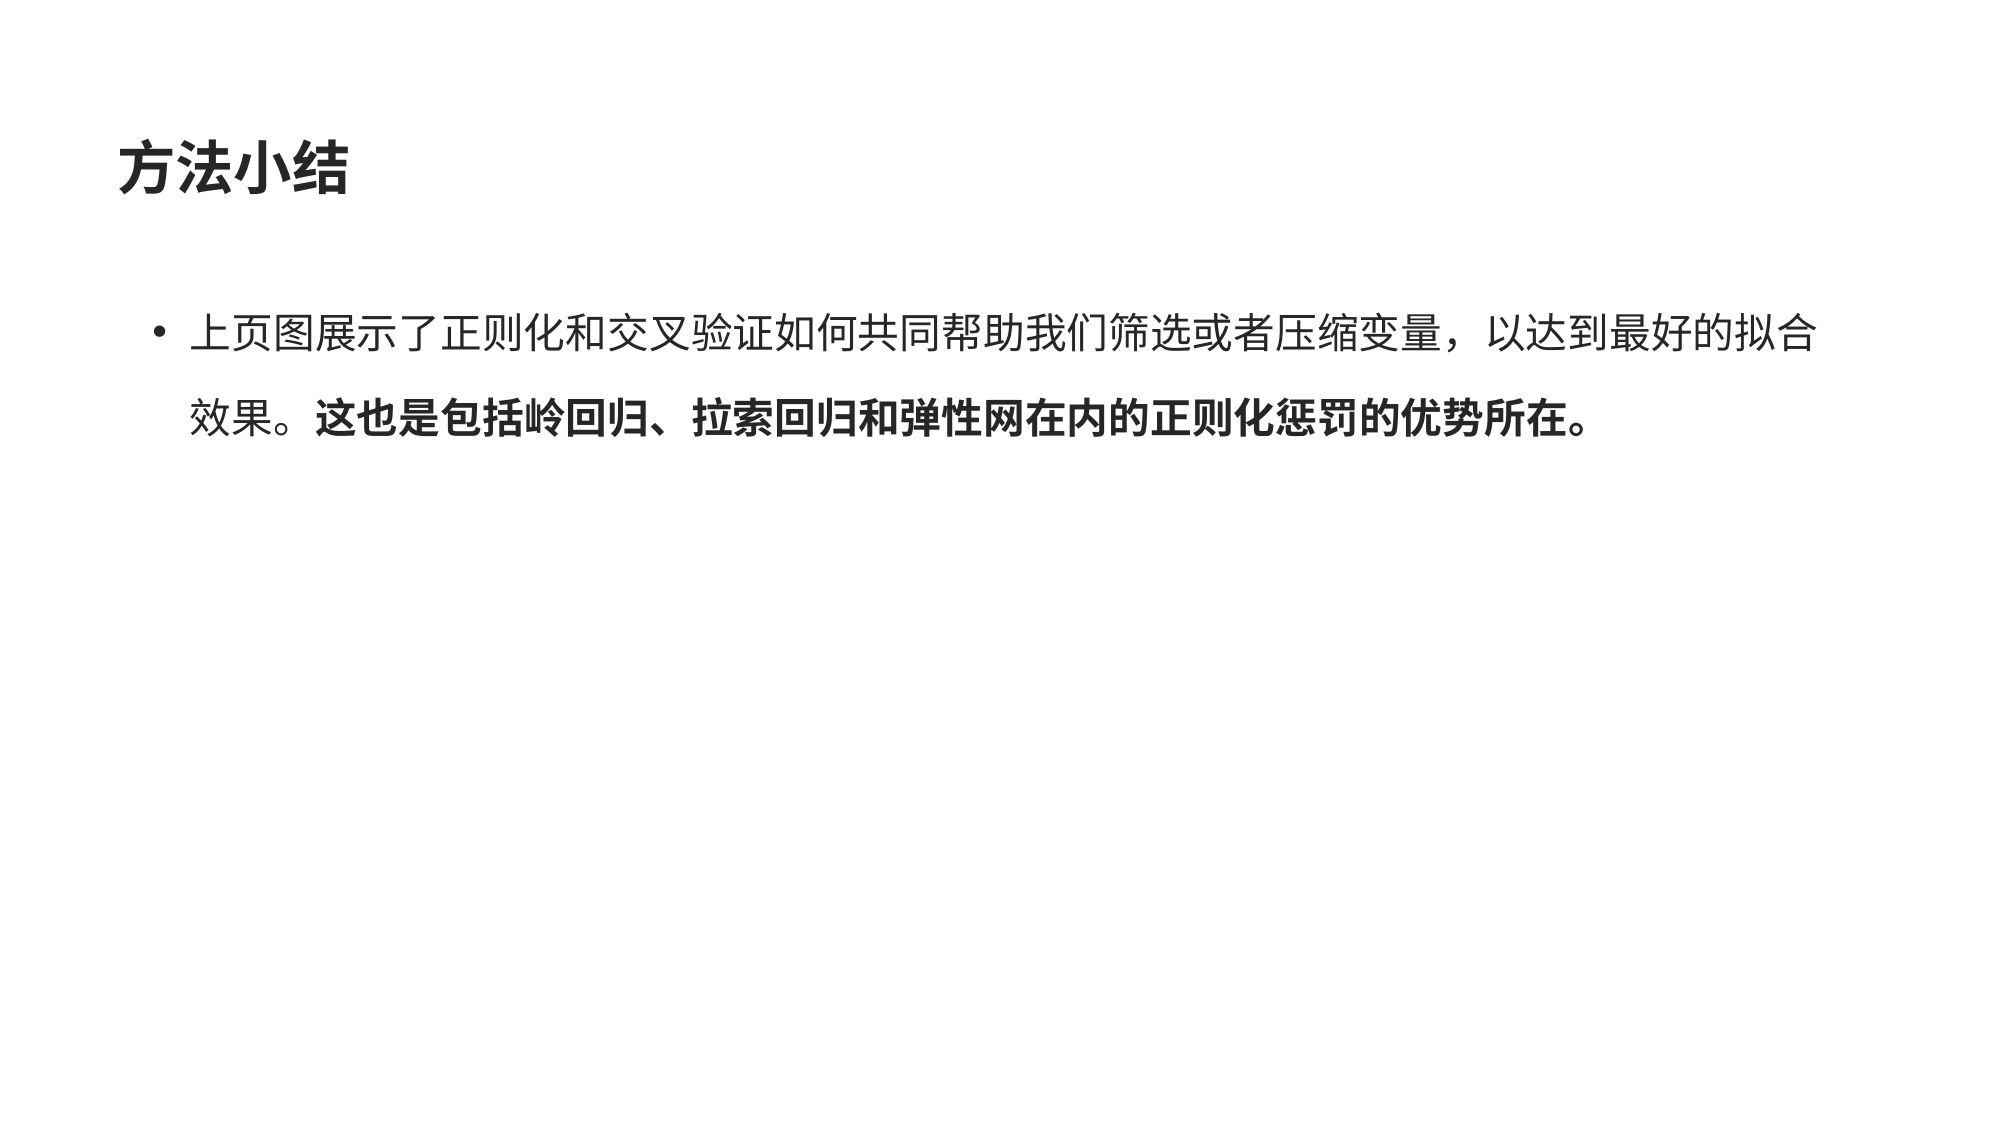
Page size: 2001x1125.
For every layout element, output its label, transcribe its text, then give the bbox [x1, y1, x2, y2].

title 方法小结 [102, 66, 1898, 209]
list 上页图展示了正则化和交叉验证如何共同帮助我们筛选或者压缩变量，以达到最好的拟合效果。这也是包括岭回归、拉索回归和弹性网在内的正则化惩罚的优势所在。 [137, 263, 1863, 1038]
